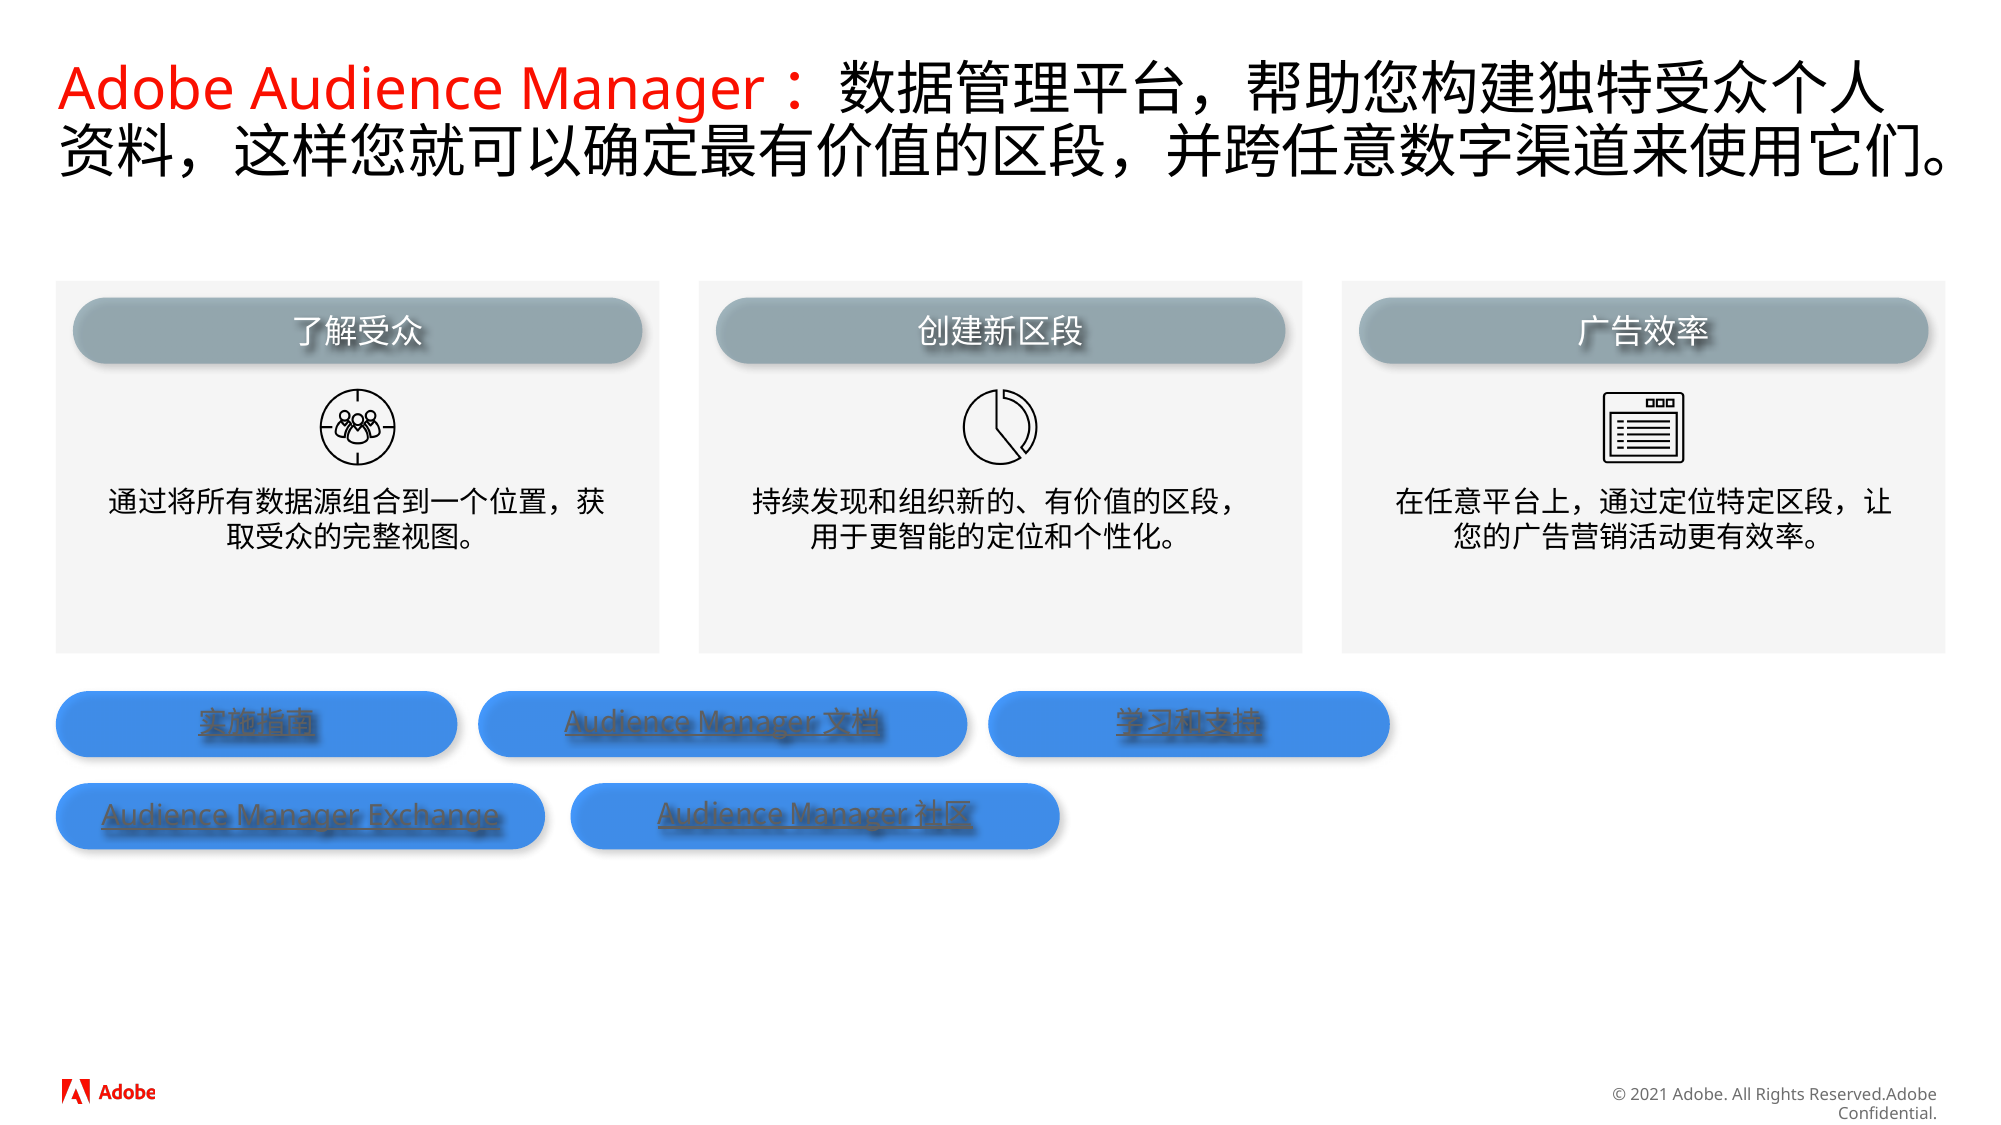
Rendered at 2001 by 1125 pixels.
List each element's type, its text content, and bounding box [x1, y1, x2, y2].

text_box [55, 783, 545, 850]
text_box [478, 691, 968, 758]
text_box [55, 691, 458, 758]
picture [962, 388, 1038, 466]
title Adobe Audience Manager：数据管理平台，帮助您构建独特受众个人资料，这样您就可以确定最有价值的区段，并跨任意数字渠道来使用它们。 [51, 51, 1940, 158]
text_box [55, 280, 660, 654]
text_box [988, 691, 1390, 758]
picture [1602, 391, 1685, 464]
picture [319, 388, 396, 466]
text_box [1341, 280, 1946, 654]
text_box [570, 783, 1060, 850]
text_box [698, 280, 1303, 654]
